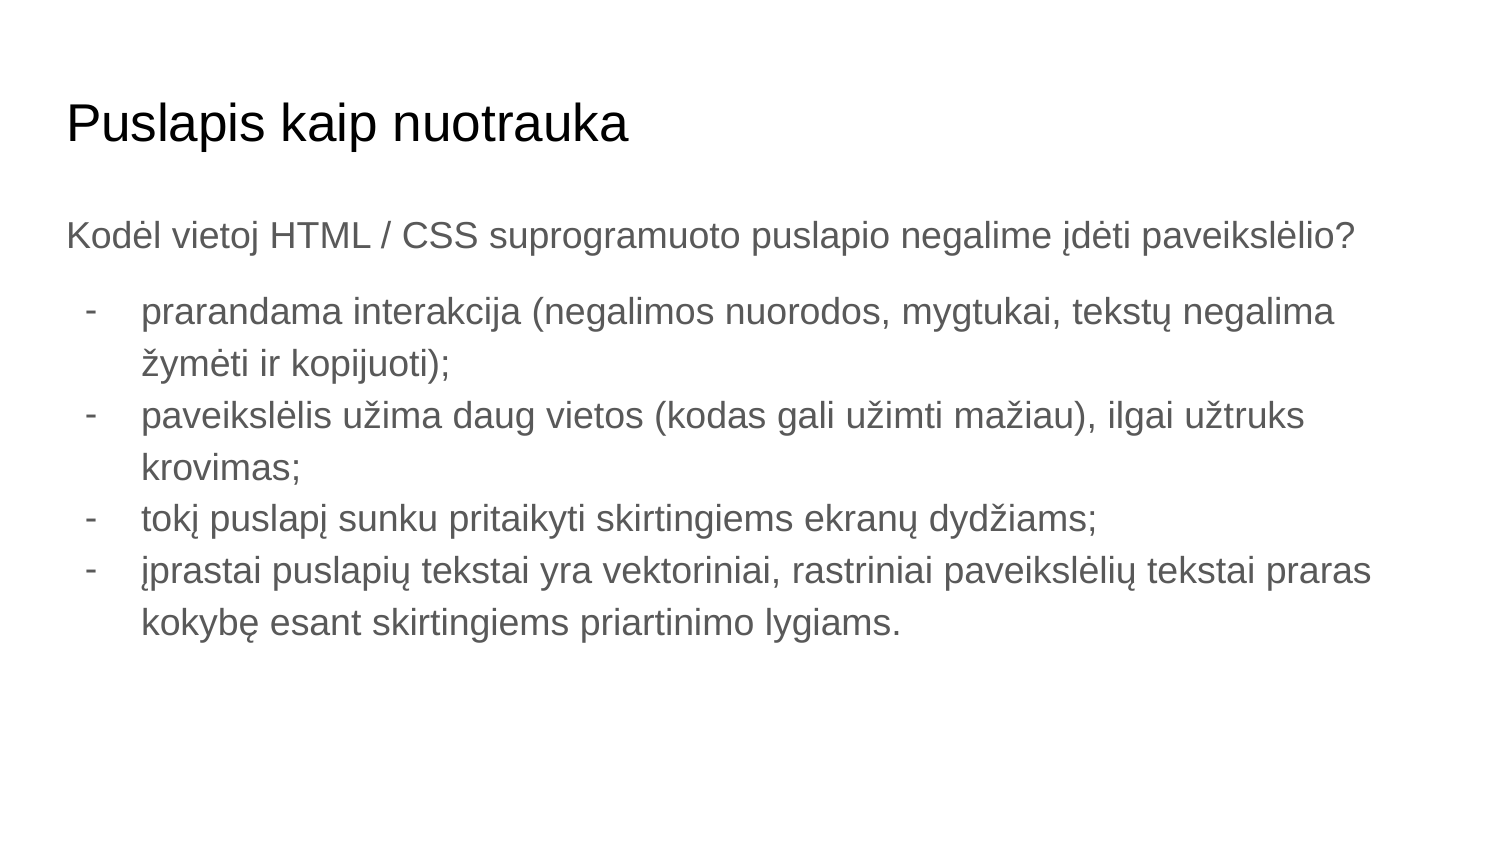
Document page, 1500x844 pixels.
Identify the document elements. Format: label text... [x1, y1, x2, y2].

title Puslapis kaip nuotrauka [51, 72, 1449, 167]
list Kodėl vietoj HTML / CSS suprogramuoto puslapio negalime įdėti paveikslėlio? prarandama interakcija (negalimos nuorodos, mygtukai, tekstų negalima žymėti ir kopijuoti); paveikslėlis užima daug vietos (kodas gali užimti mažiau), ilgai užtruks krovimas; tokį puslapį sunku pritaikyti skirtingiems ekranų dydžiams; įprastai puslapių tekstai yra vektoriniai, rastriniai paveikslėlių tekstai praras kokybę esant skirtingiems priartinimo lygiams. [51, 189, 1449, 750]
